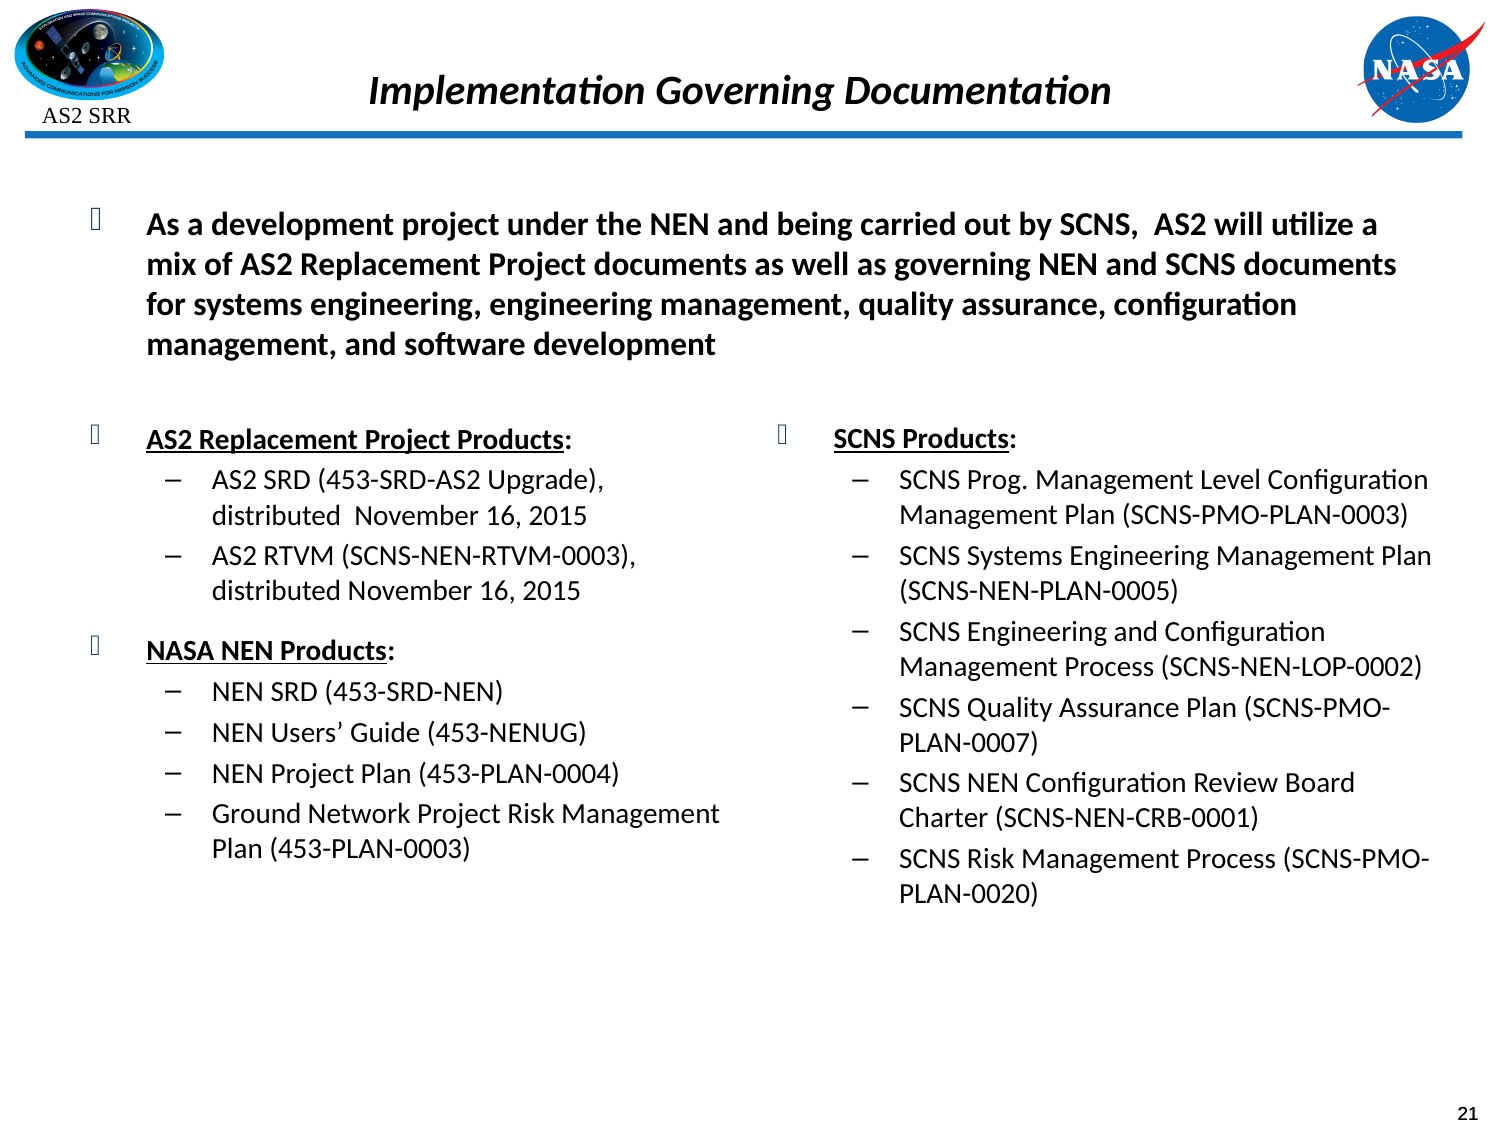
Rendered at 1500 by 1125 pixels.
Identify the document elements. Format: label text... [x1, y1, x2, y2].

text_box AS2 Replacement Project Products: AS2 SRD (453-SRD-AS2 Upgrade), distributed November 16, 2015 AS2 RTVM (SCNS-NEN-RTVM-0003), distributed November 16, 2015 NASA NEN Products: NEN SRD (453-SRD-NEN) NEN Users’ Guide (453-NENUG) NEN Project Plan (453-PLAN-0004) Ground Network Project Risk Management Plan (453-PLAN-0003) [74, 412, 738, 1013]
title Implementation Governing Documentation [199, 19, 1281, 121]
picture [0, 4, 174, 106]
list As a development project under the NEN and being carried out by SCNS, AS2 will utilize a mix of AS2 Replacement Project documents as well as governing NEN and SCNS documents for systems engineering, engineering management, quality assurance, configuration management, and software development [74, 194, 1426, 1013]
text_box SCNS Products: SCNS Prog. Management Level Configuration Management Plan (SCNS-PMO-PLAN-0003) SCNS Systems Engineering Management Plan (SCNS-NEN-PLAN-0005) SCNS Engineering and Configuration Management Process (SCNS-NEN-LOP-0002) SCNS Quality Assurance Plan (SCNS-PMO-PLAN-0007) SCNS NEN Configuration Review Board Charter (SCNS-NEN-CRB-0001) SCNS Risk Management Process (SCNS-PMO-PLAN-0020) [762, 412, 1453, 1013]
picture [1340, 3, 1500, 137]
